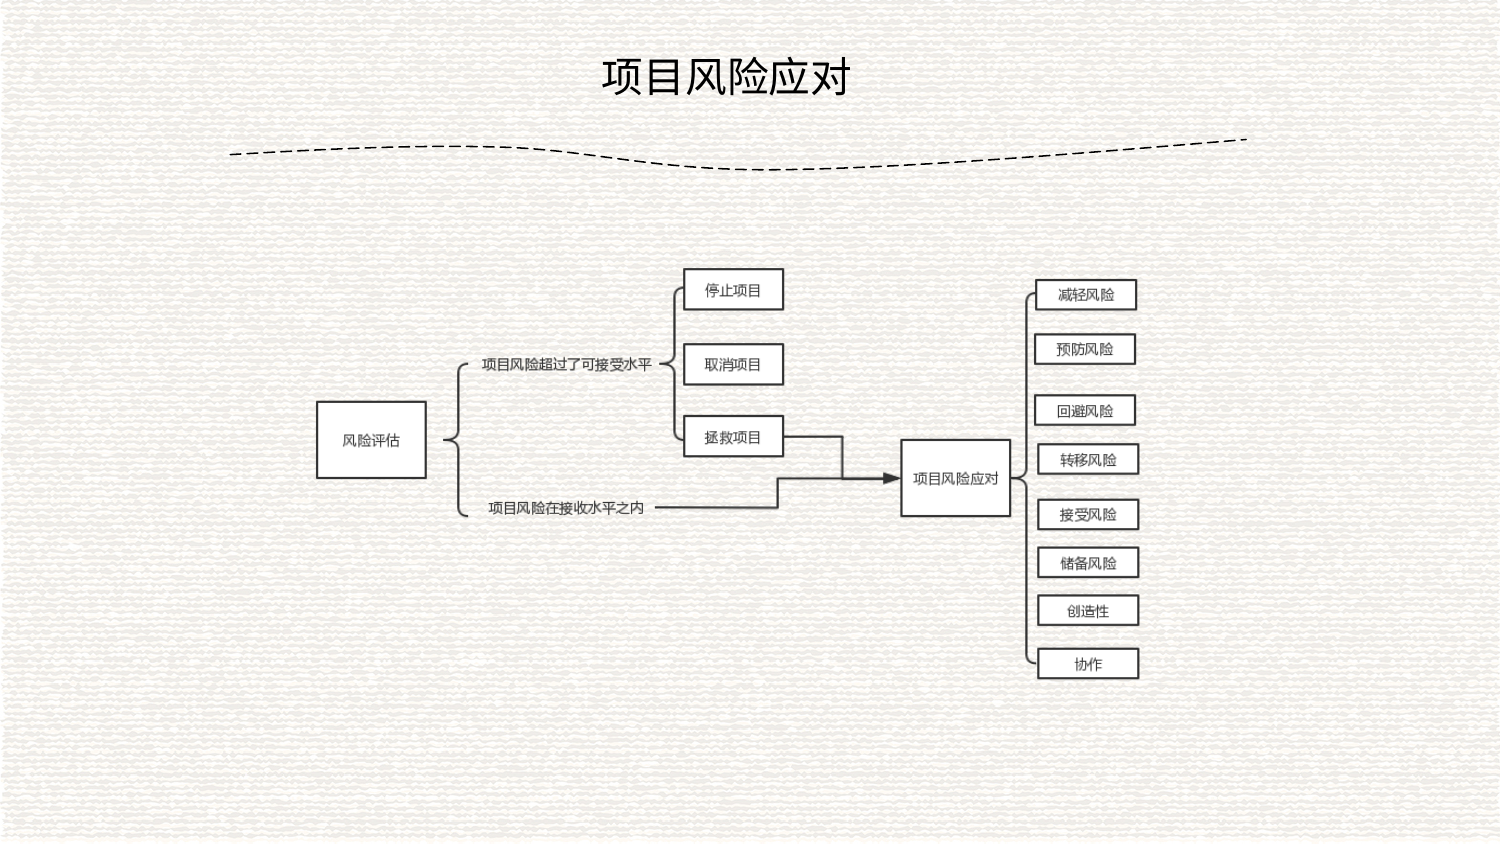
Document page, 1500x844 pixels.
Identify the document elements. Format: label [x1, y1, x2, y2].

text_box [229, 43, 1247, 170]
picture [0, 0, 1500, 844]
